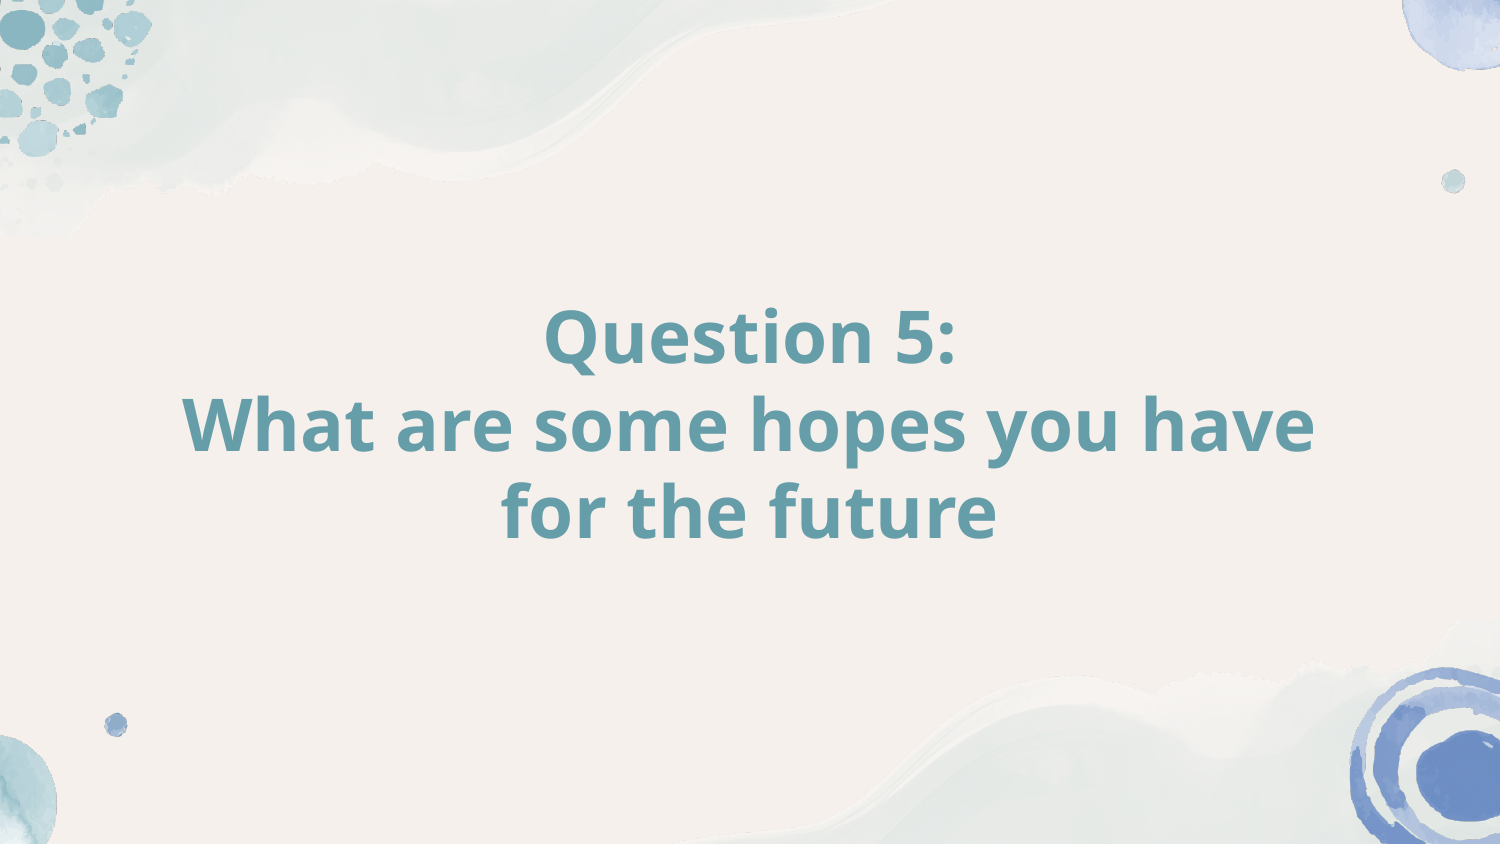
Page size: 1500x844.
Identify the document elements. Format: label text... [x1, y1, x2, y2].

picture [0, 727, 77, 844]
picture [0, 0, 189, 162]
title Reply: [1329, 665, 1500, 844]
picture [1381, 0, 1500, 73]
title Question 5: What are some hopes you have for the future [118, 374, 1382, 469]
